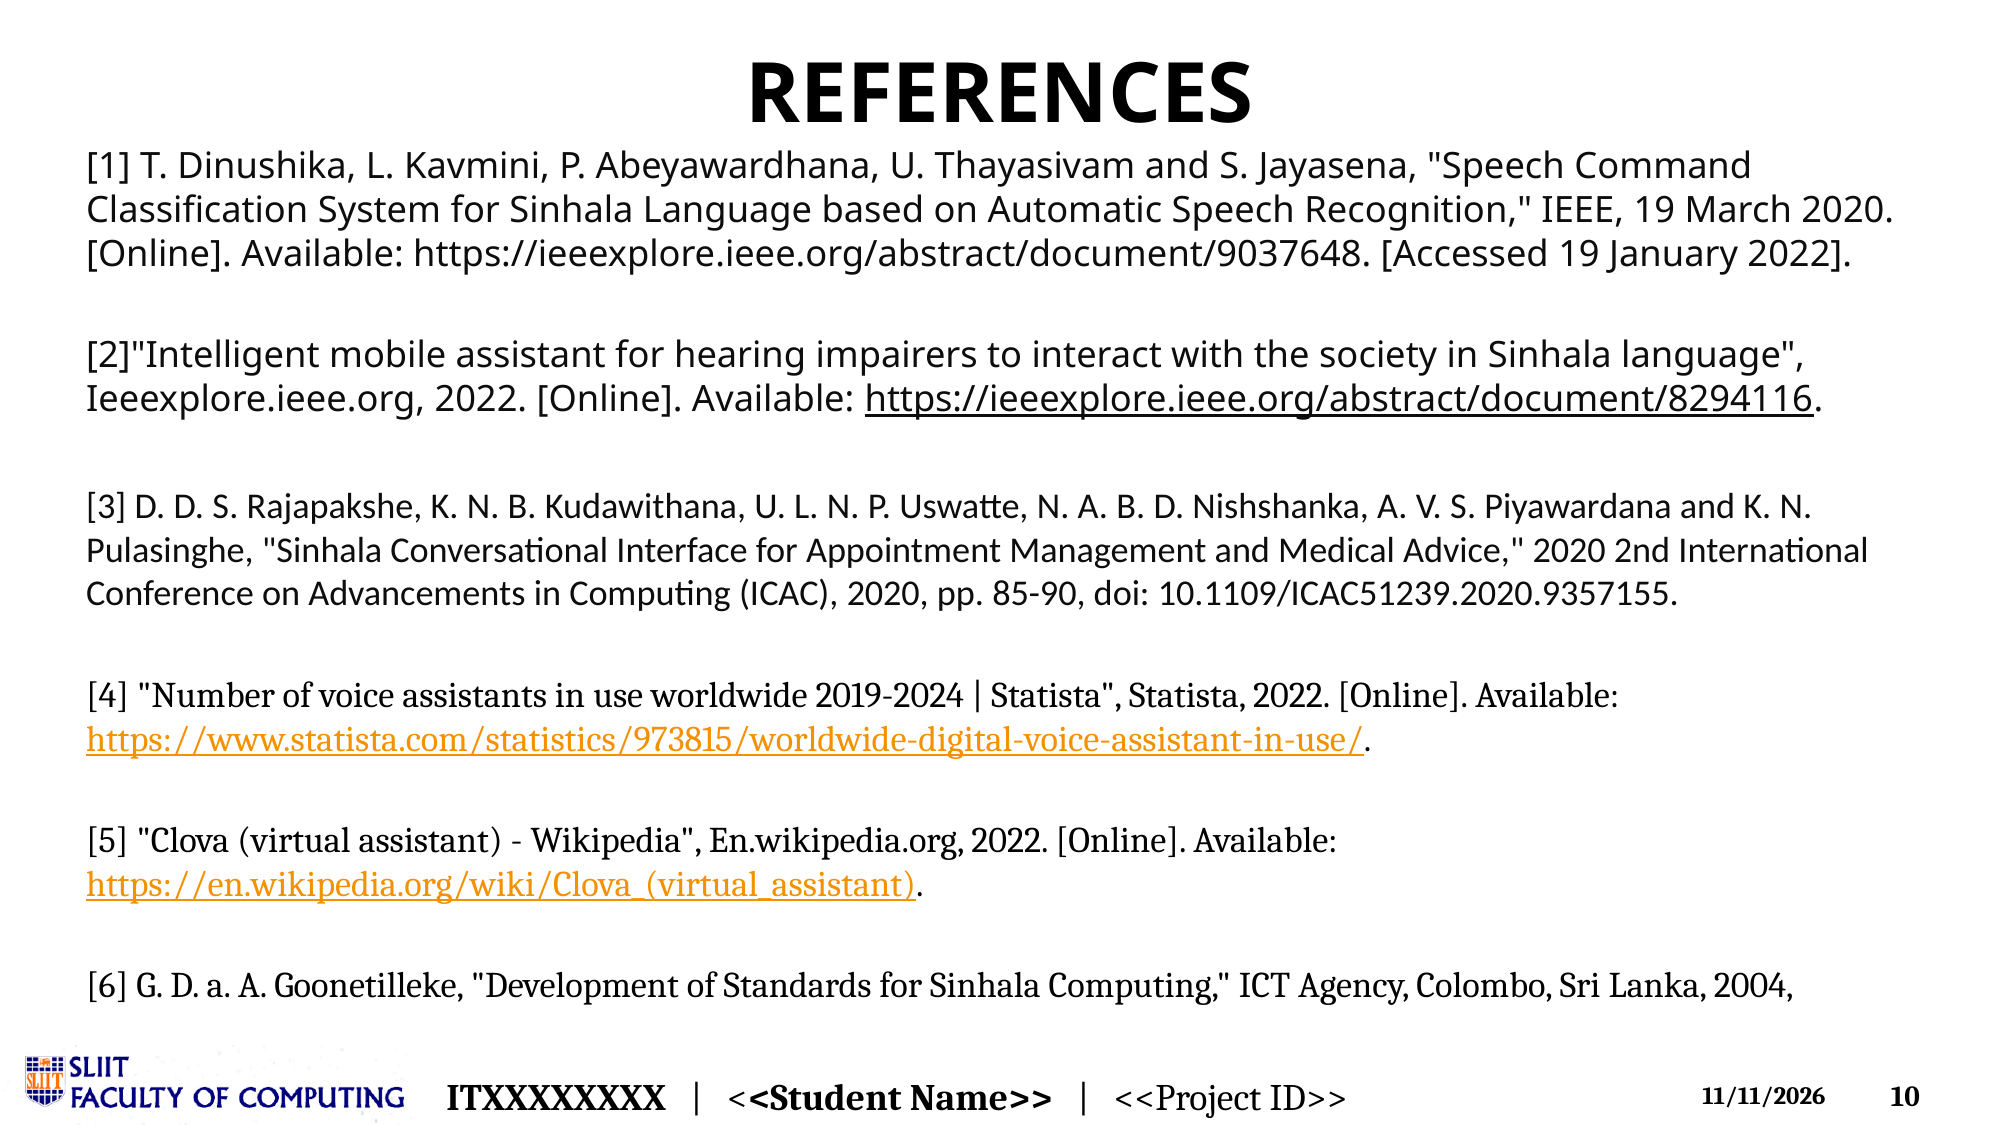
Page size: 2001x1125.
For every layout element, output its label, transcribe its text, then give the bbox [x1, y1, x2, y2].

title References [6, 31, 1994, 170]
picture [0, 1045, 413, 1125]
list [1] T. Dinushika, L. Kavmini, P. Abeyawardhana, U. Thayasivam and S. Jayasena, "Speech Command Classification System for Sinhala Language based on Automatic Speech Recognition," IEEE, 19 March 2020. [Online]. Available: https://ieeexplore.ieee.org/abstract/document/9037648. [Accessed 19 January 2022]. [2]"Intelligent mobile assistant for hearing impairers to interact with the society in Sinhala language", Ieeexplore.ieee.org, 2022. [Online]. Available: https://ieeexplore.ieee.org/abstract/document/8294116. [3] D. D. S. Rajapakshe, K. N. B. Kudawithana, U. L. N. P. Uswatte, N. A. B. D. Nishshanka, A. V. S. Piyawardana and K. N. Pulasinghe, "Sinhala Conversational Interface for Appointment Management and Medical Advice," 2020 2nd International Conference on Advancements in Computing (ICAC), 2020, pp. 85-90, doi: 10.1109/ICAC51239.2020.9357155. [4] "Number of voice assistants in use worldwide 2019-2024 | Statista", Statista, 2022. [Online]. Available: https://www.statista.com/statistics/973815/worldwide-digital-voice-assistant-in-use/. [5] "Clova (virtual assistant) - Wikipedia", En.wikipedia.org, 2022. [Online]. Available: https://en.wikipedia.org/wiki/Clova_(virtual_assistant). [6] G. D. a. A. Goonetilleke, "Development of Standards for Sinhala Computing," ICT Agency, Colombo, Sri Lanka, 2004, [70, 100, 1917, 1013]
